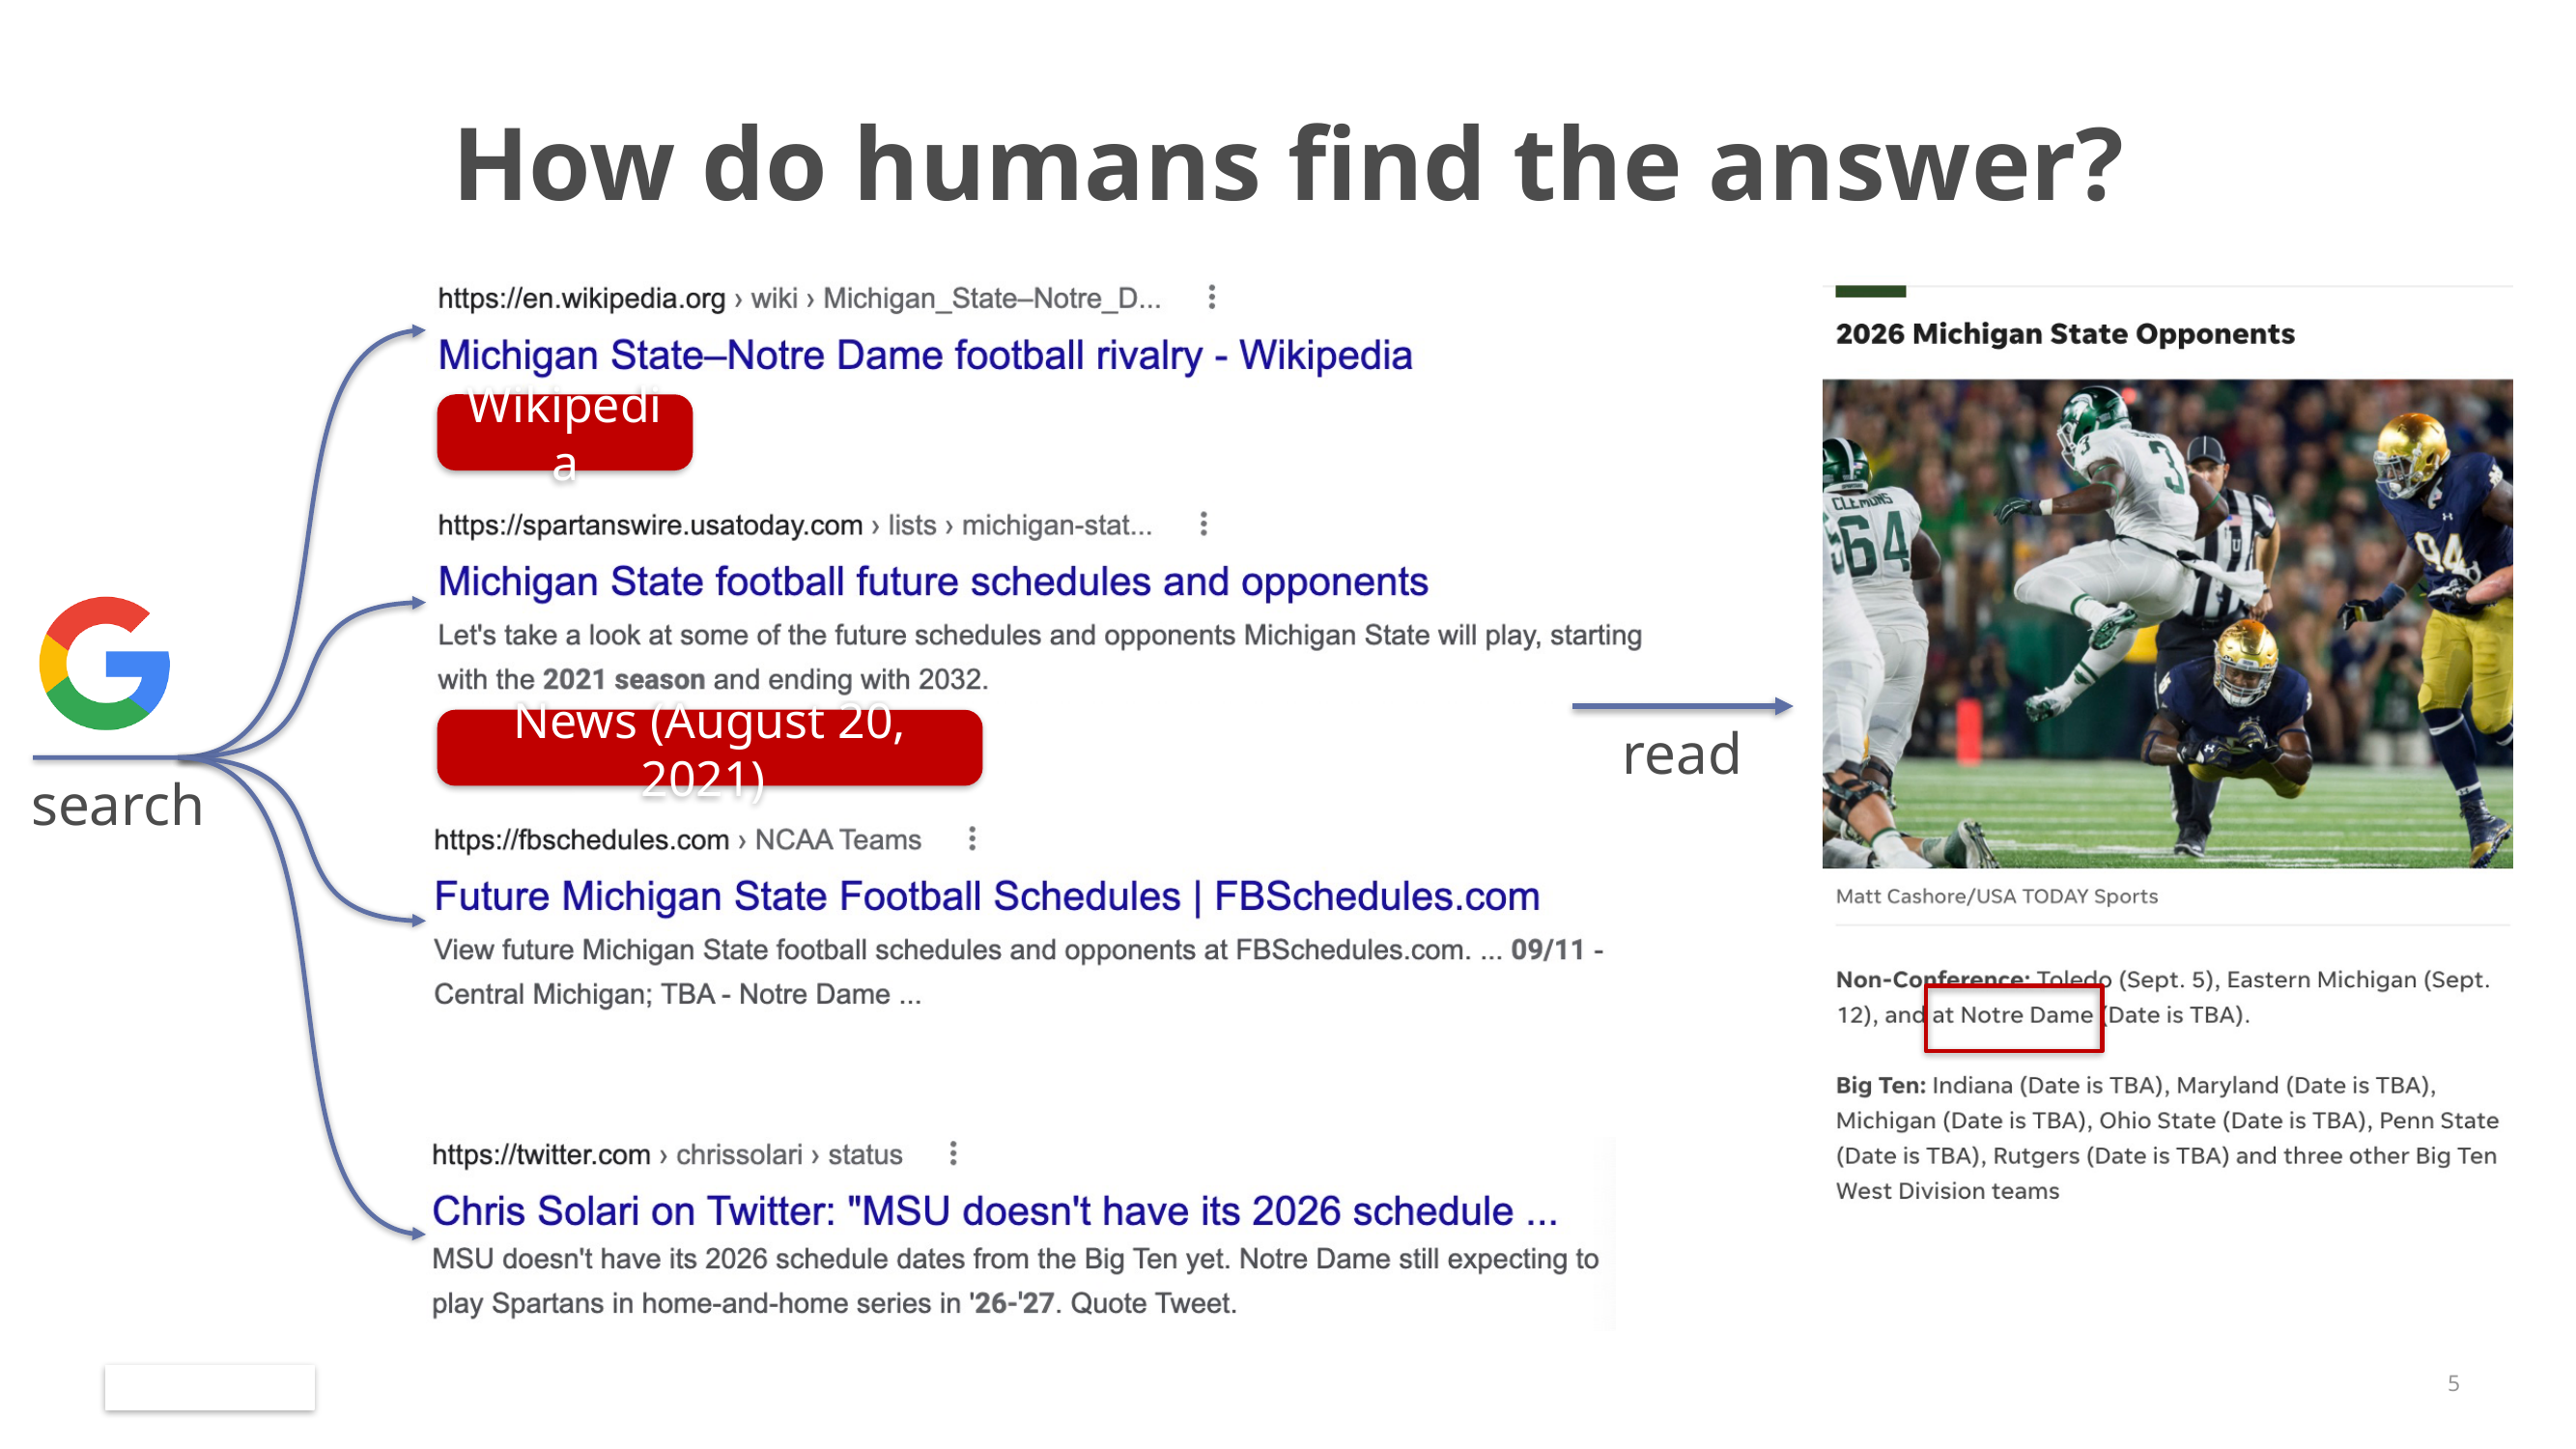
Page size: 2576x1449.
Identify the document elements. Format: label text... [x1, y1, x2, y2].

picture [1823, 275, 2514, 1220]
text_box read [1653, 714, 1793, 792]
title How do humans find the answer? [129, 122, 2449, 220]
slide_number 5 [2394, 1365, 2484, 1404]
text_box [8, 273, 1650, 1332]
